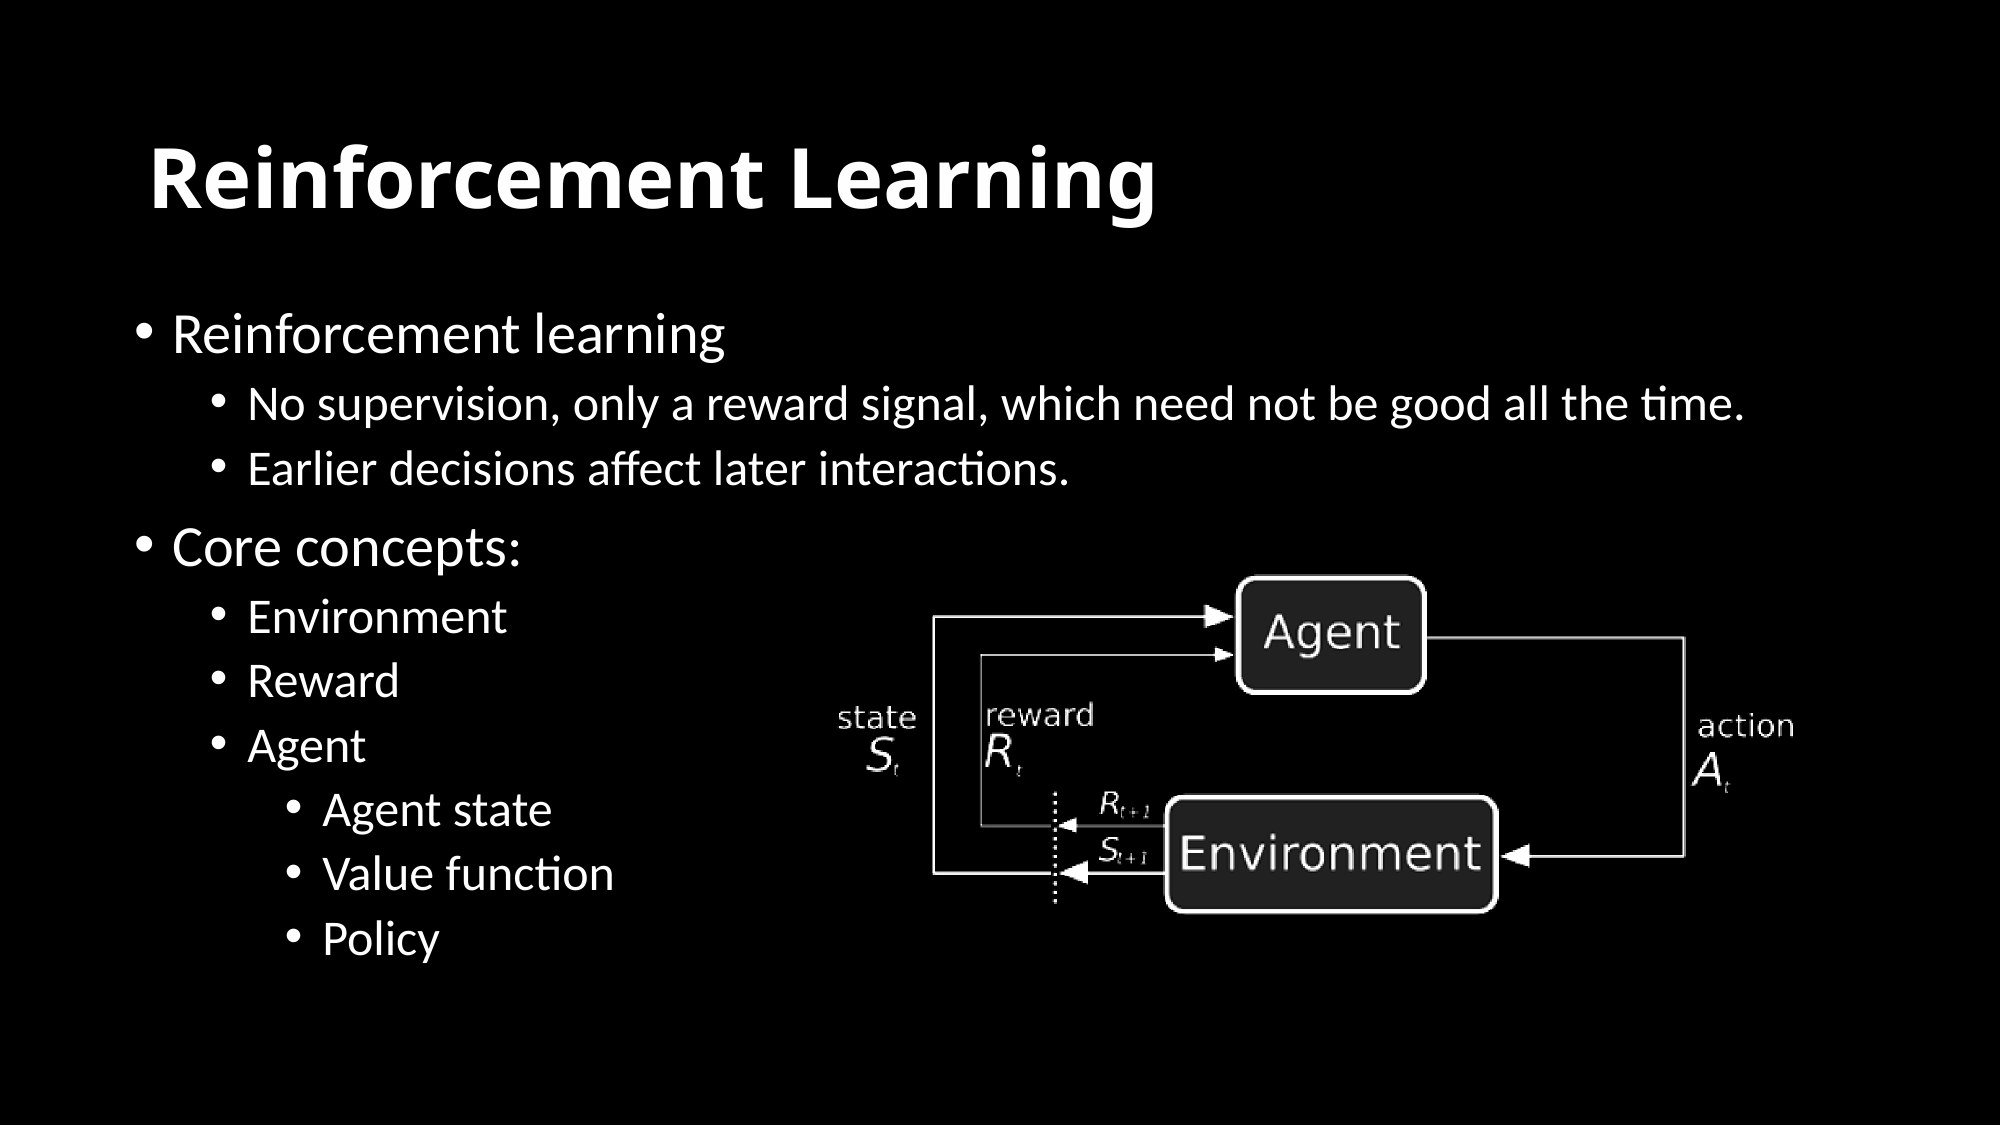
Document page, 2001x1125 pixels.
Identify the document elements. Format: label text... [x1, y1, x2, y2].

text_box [837, 574, 1793, 916]
title Reinforcement Learning [132, 73, 1868, 233]
text_box Reinforcement learning No supervision, only a reward signal, which need not be good all the time. Earlier decisions affect later interactions. Core concepts: Environment Reward Agent Agent state Value function Policy [132, 287, 1749, 966]
